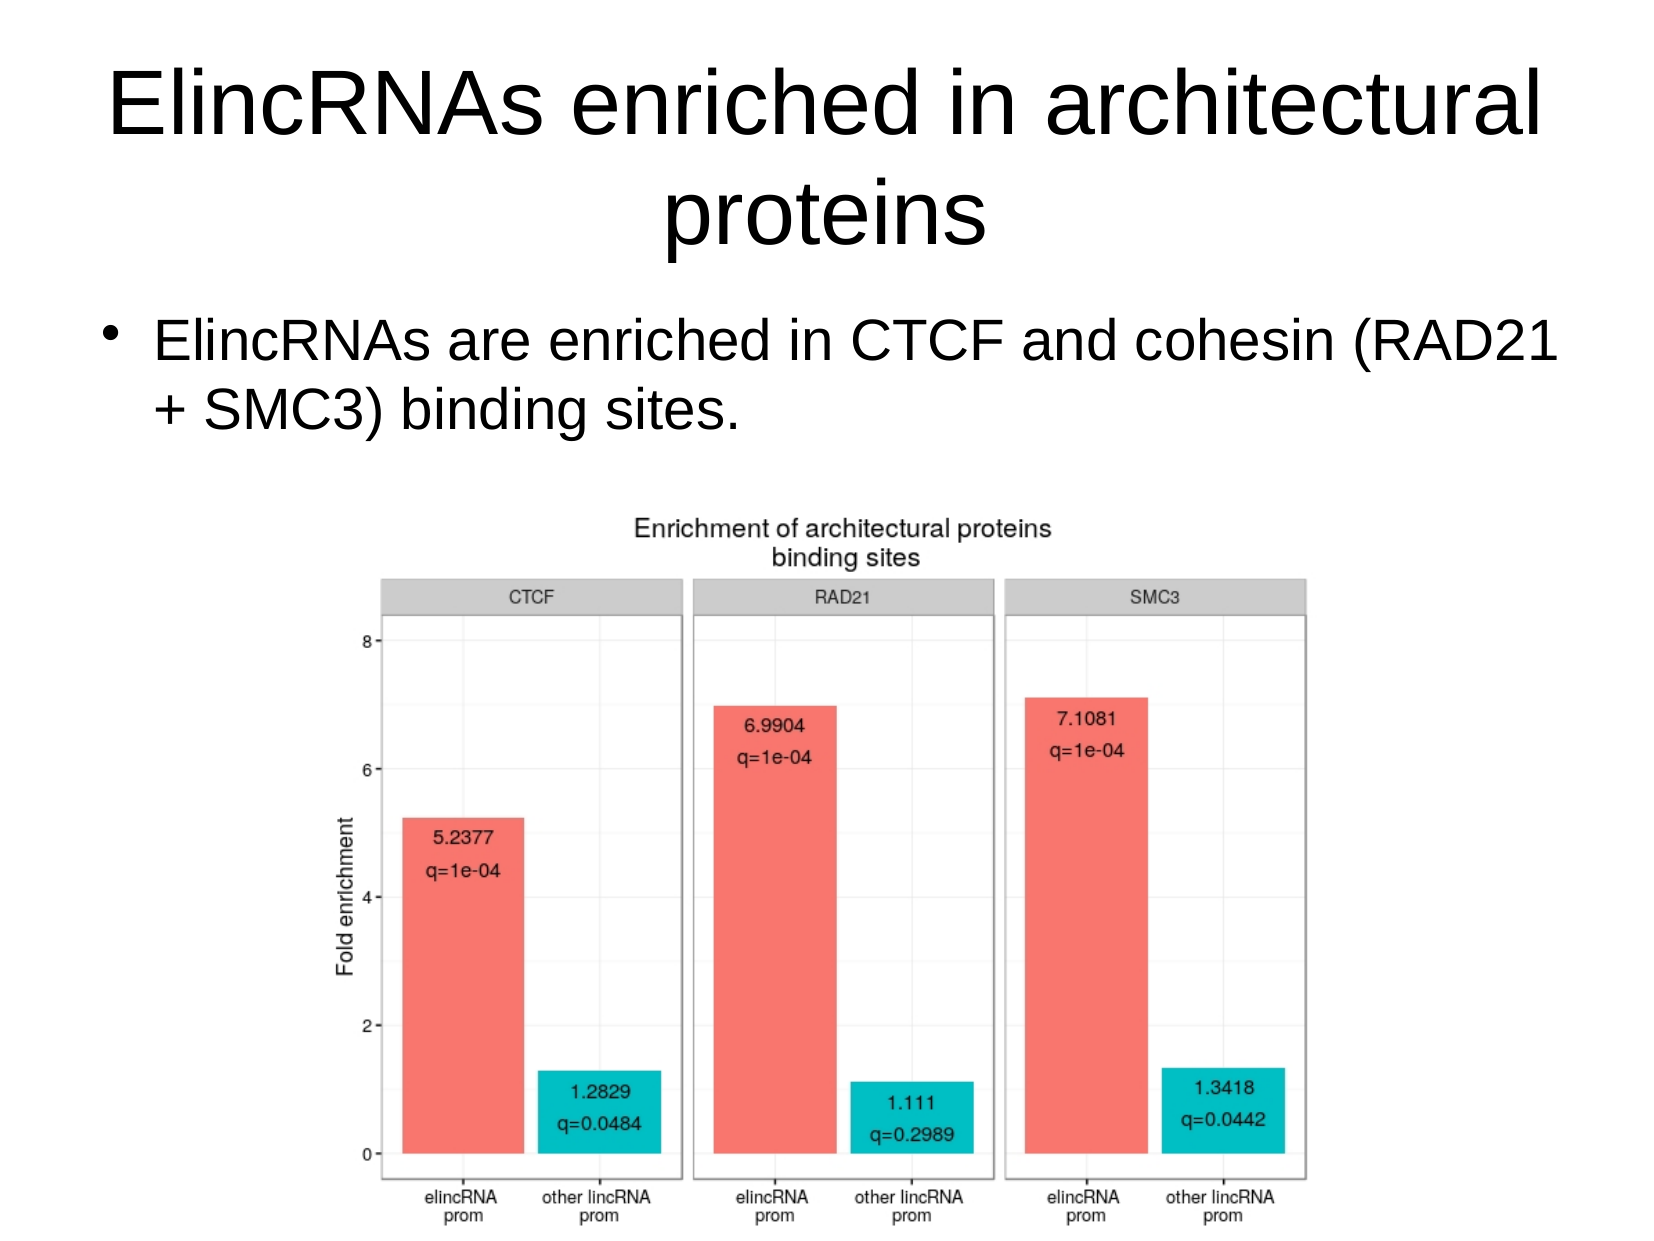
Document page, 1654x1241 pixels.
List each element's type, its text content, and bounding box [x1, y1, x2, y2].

text_box ElincRNAs enriched in architectural proteins [82, 49, 1570, 256]
text_box ElincRNAs are enriched in CTCF and cohesin (RAD21 + SMC3) binding sites. [82, 301, 1571, 1021]
picture [321, 507, 1317, 1240]
